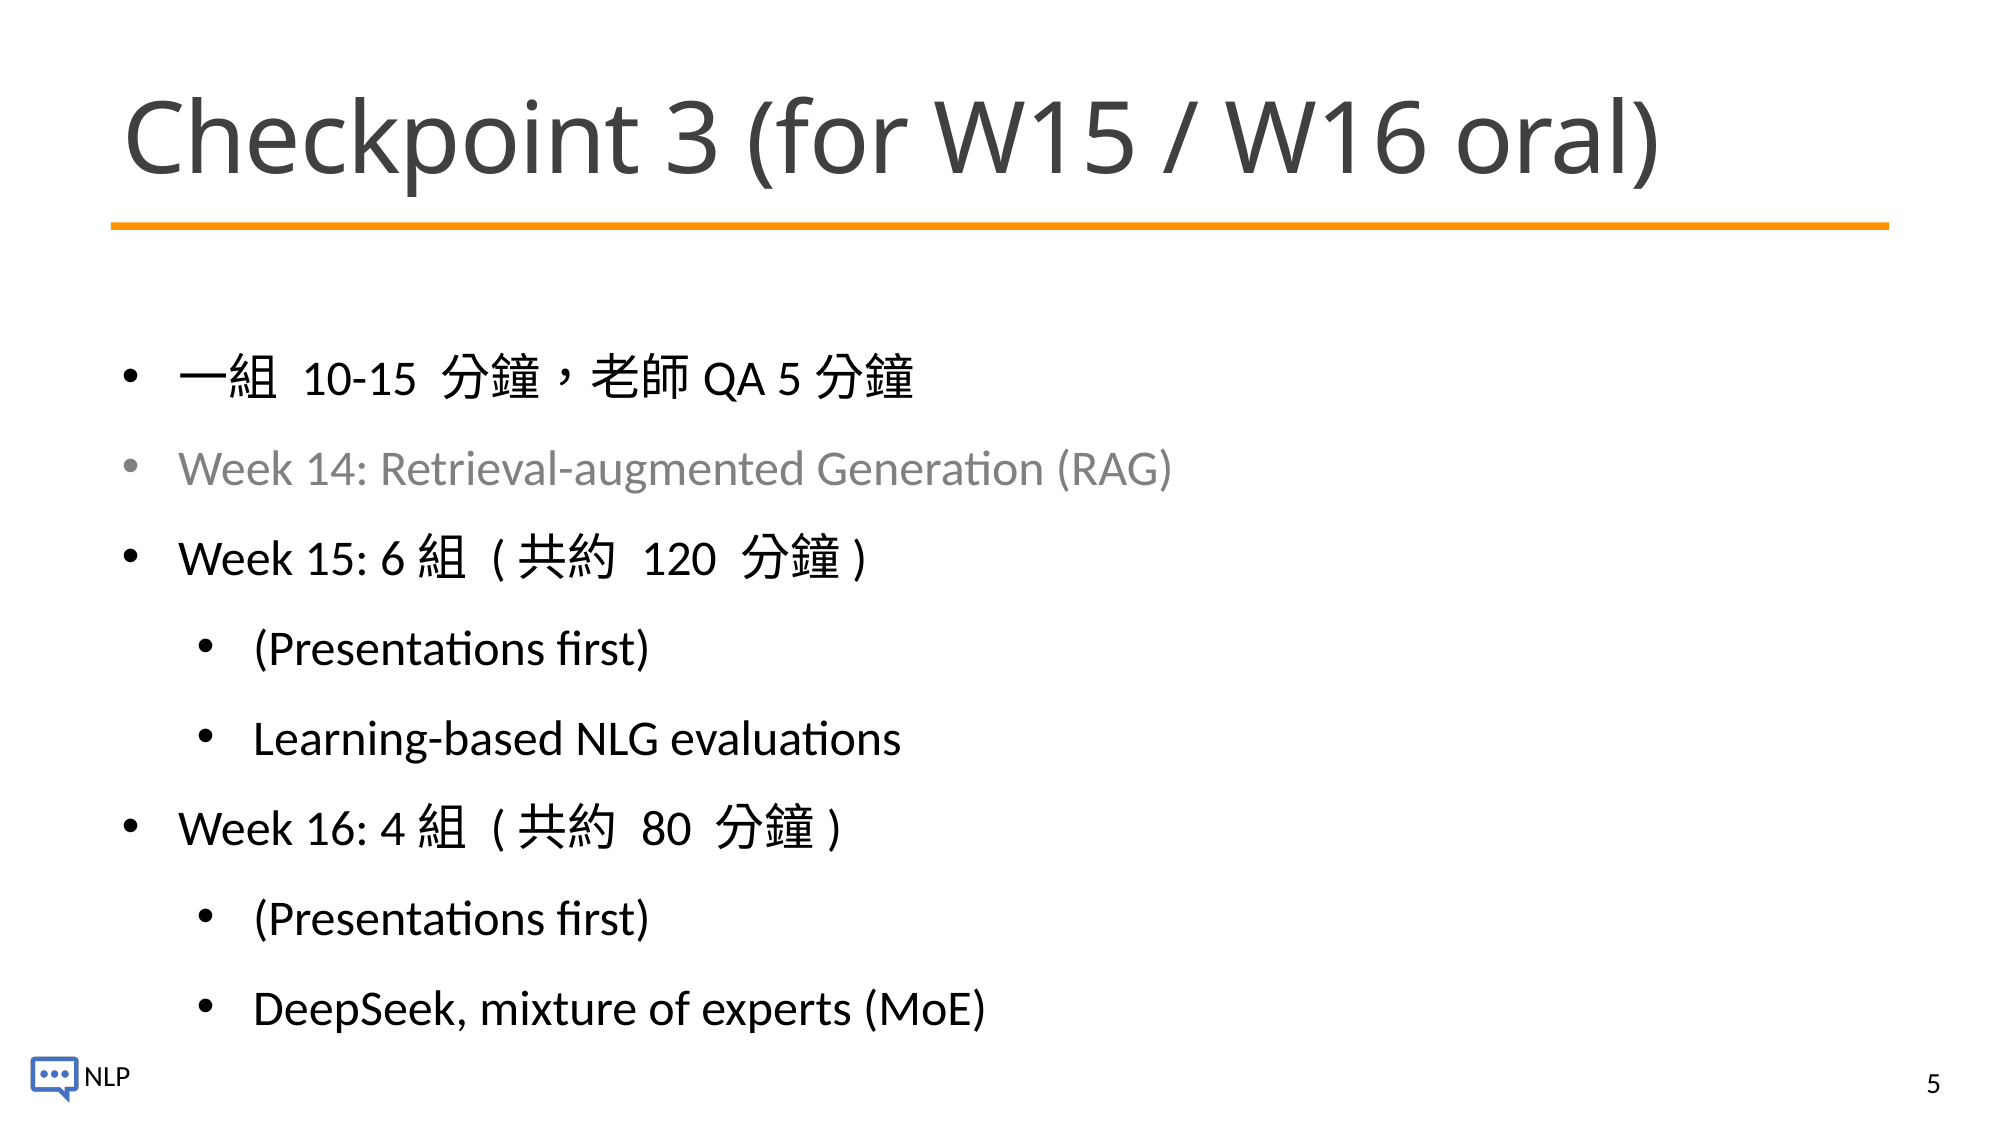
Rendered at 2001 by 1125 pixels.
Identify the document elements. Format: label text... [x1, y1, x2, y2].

slide_number 5 [1740, 1052, 1957, 1113]
text_box 一組 10-15 分鐘，老師QA 5分鐘 Week 14: Retrieval-augmented Generation (RAG) Week 15: 6組 (共約 120 分鐘) (Presentations first) Learning-based NLG evaluations Week 16: 4組 (共約 80 分鐘) (Presentations first) DeepSeek, mixture of experts (MoE) [107, 308, 1457, 1043]
title Checkpoint 3 (for W15 / W16 oral) [107, 58, 1899, 228]
picture [23, 1047, 86, 1110]
